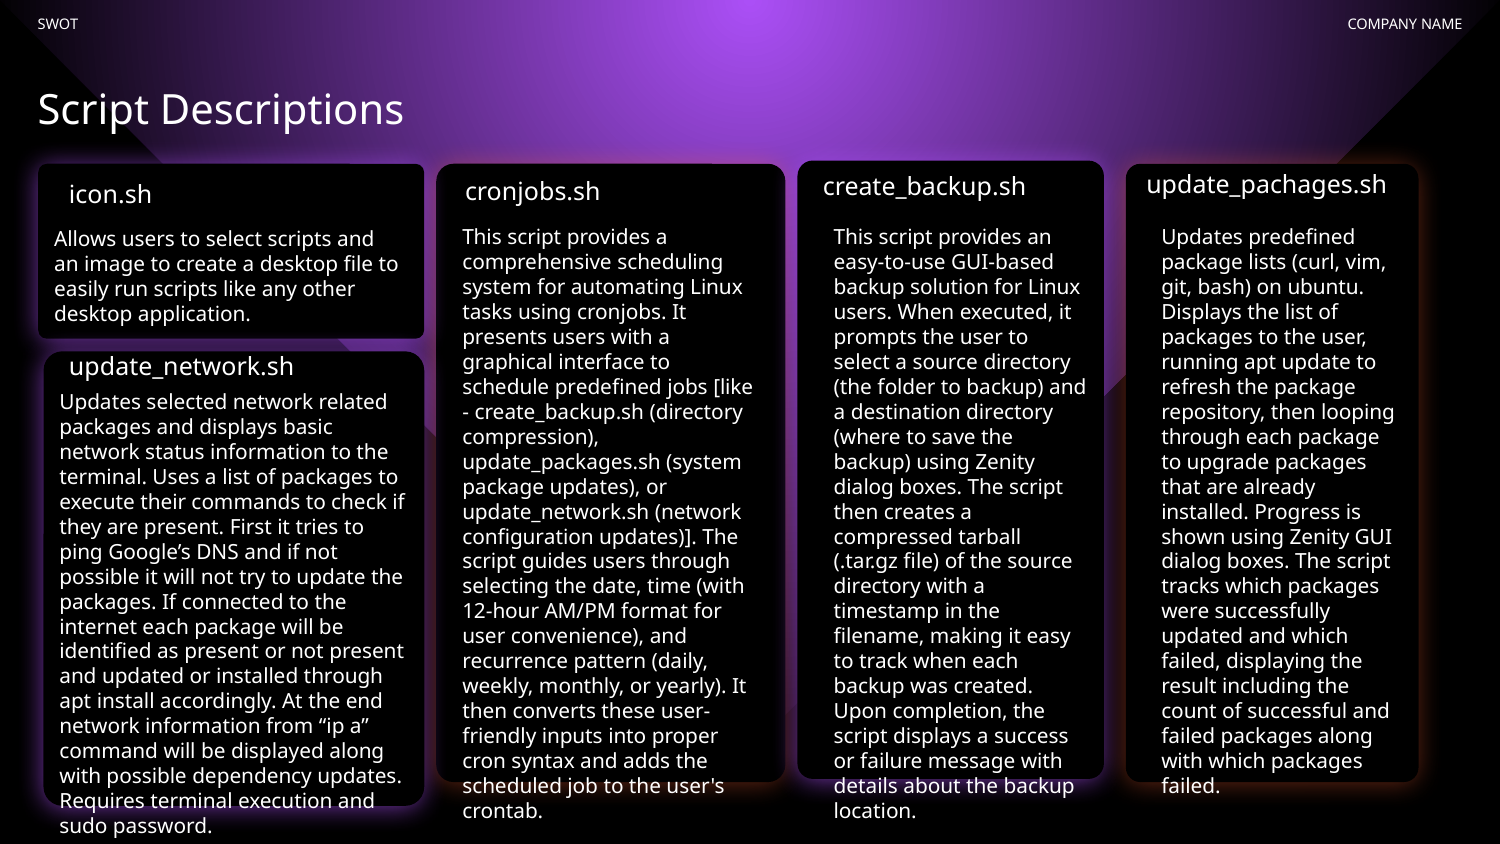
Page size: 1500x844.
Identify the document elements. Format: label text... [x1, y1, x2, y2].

list This script provides an easy-to-use GUI-based backup solution for Linux users. When executed, it prompts the user to select a source directory (the folder to backup) and a destination directory (where to save the backup) using Zenity dialog boxes. The script then creates a compressed tarball (.tar.gz file) of the source directory with a timestamp in the filename, making it easy to track when each backup was created. Upon completion, the script displays a success or failure message with details about the backup location. [833, 244, 1089, 701]
title Script Descriptions [37, 75, 720, 152]
title COMPANY NAME [1052, 9, 1463, 38]
subtitle icon.sh [68, 181, 404, 236]
title SWOT [37, 9, 448, 38]
subtitle cronjobs.sh [465, 177, 758, 249]
text_box [797, 160, 1104, 779]
list Updates selected network related packages and displays basic network status information to the terminal. Uses a list of packages to execute their commands to check if they are present. First it tries to ping Google’s DNS and if not possible it will not try to update the packages. If connected to the internet each package will be identified as present or not present and updated or installed through apt install accordingly. At the end network information from “ip a” command will be displayed along with possible dependency updates. Requires terminal execution and sudo password. [59, 388, 409, 794]
text_box [1125, 163, 1419, 783]
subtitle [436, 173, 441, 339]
list This script provides a comprehensive scheduling system for automating Linux tasks using cronjobs. It presents users with a graphical interface to schedule predefined jobs [like - create_backup.sh (directory compression), update_packages.sh (system package updates), or update_network.sh (network configuration updates)]. The script guides users through selecting the date, time (with 12-hour AM/PM format for user convenience), and recurrence pattern (daily, weekly, monthly, or yearly). It then converts these user-friendly inputs into proper cron syntax and adds the scheduled job to the user's crontab. [462, 223, 756, 341]
subtitle update_pachages.sh [1146, 170, 1423, 247]
list Allows users to select scripts and an image to create a desktop file to easily run scripts like any other desktop application. [54, 225, 404, 336]
text_box [38, 163, 425, 339]
list Updates predefined package lists (curl, vim, git, bash) on ubuntu. Displays the list of packages to the user, running apt update to refresh the package repository, then looping through each package to upgrade packages that are already installed. Progress is shown using Zenity GUI dialog boxes. The script tracks which packages were successfully updated and which failed, displaying the result including the count of successful and failed packages along with which packages failed. [1161, 247, 1399, 701]
subtitle Zenity dialog prompting user to select the source directory to backup [436, 360, 442, 778]
subtitle create_backup.sh [822, 173, 1100, 244]
text_box [436, 163, 782, 783]
text_box [43, 351, 425, 806]
subtitle update_network.sh [68, 352, 388, 408]
subtitle Zenity dialog prompting user to select the source directory to backup [779, 171, 785, 774]
